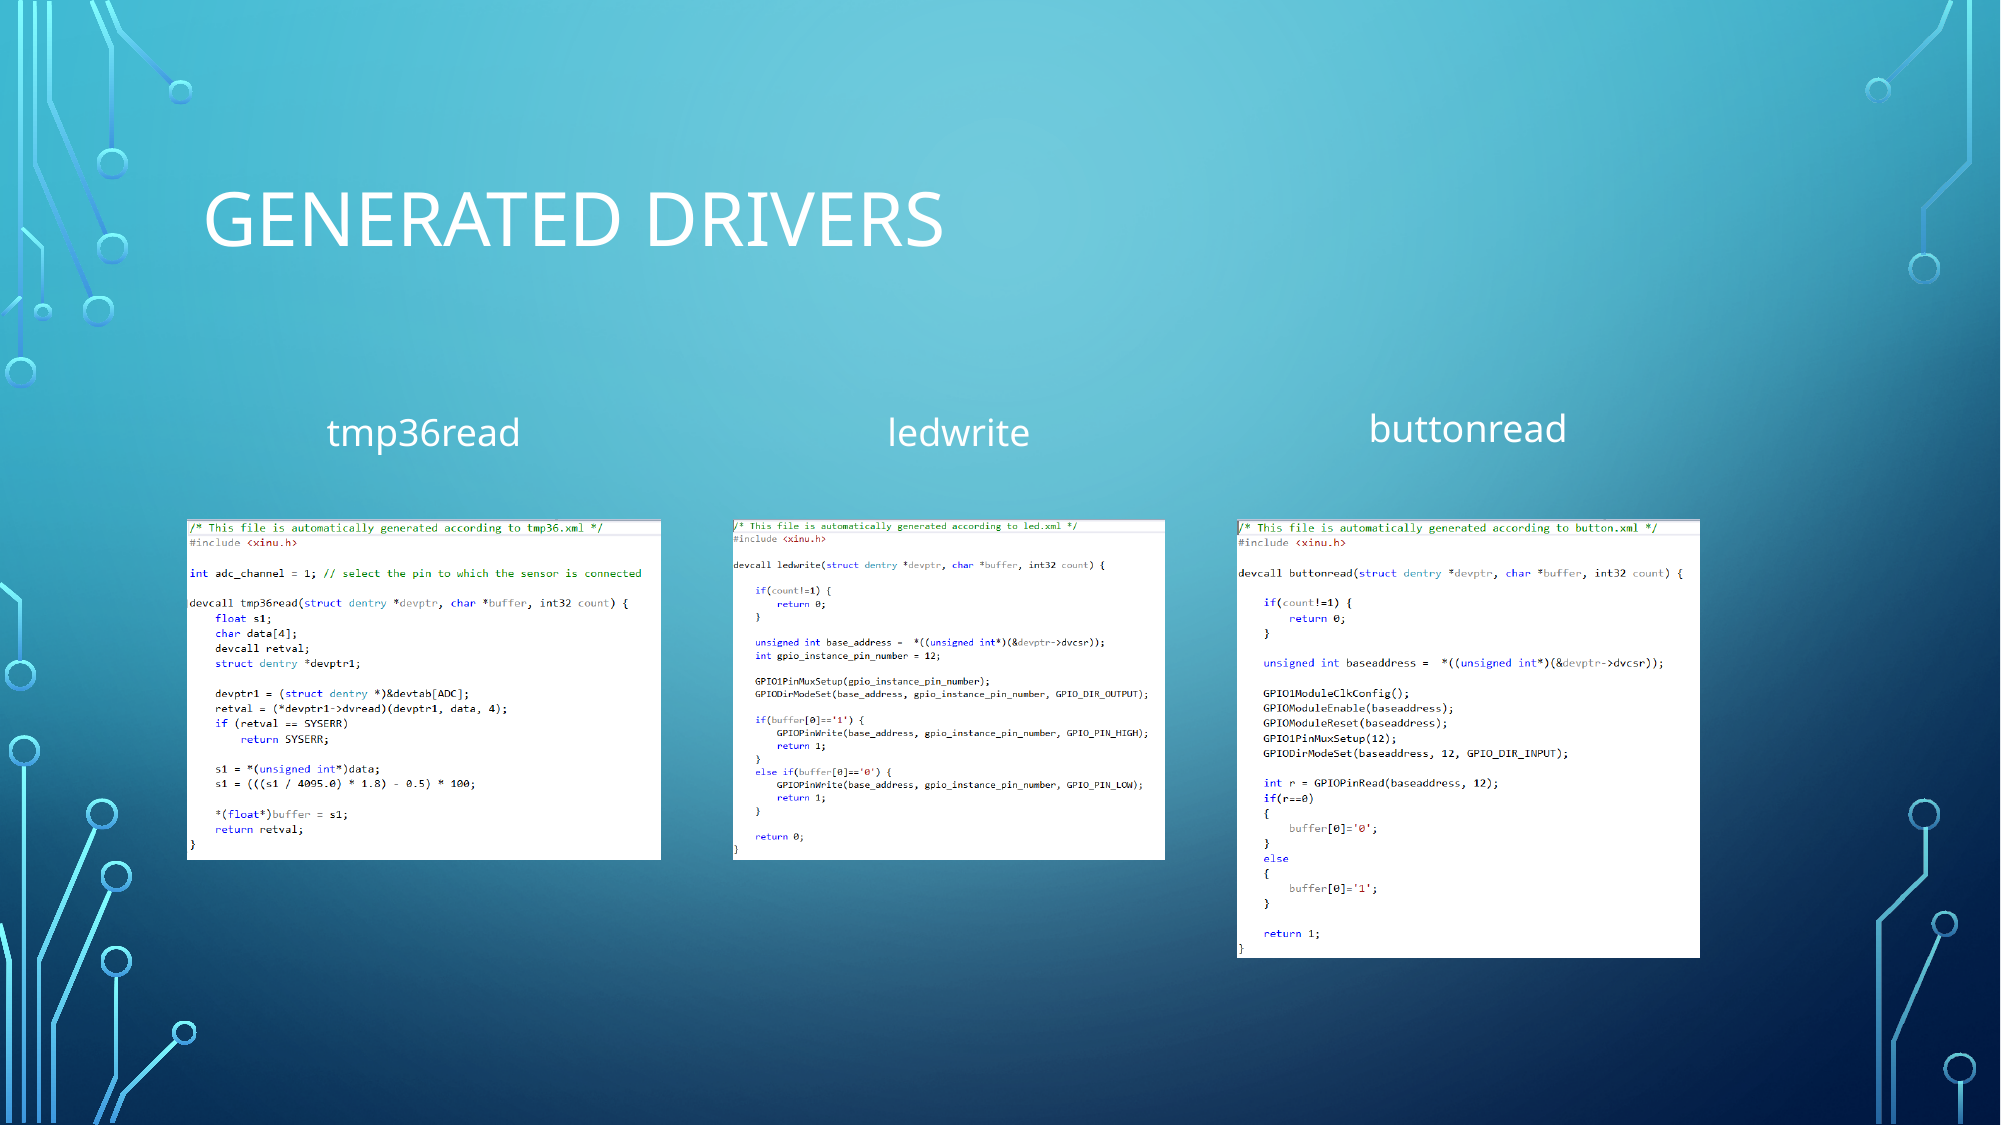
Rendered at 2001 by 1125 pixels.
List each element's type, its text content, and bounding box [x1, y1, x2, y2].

picture [732, 519, 1165, 860]
text_box buttonread [1353, 397, 1583, 458]
picture [1236, 519, 1700, 958]
text_box ledwrite [872, 401, 1046, 461]
picture [186, 519, 661, 860]
title Generated drivers [187, 101, 1813, 344]
text_box tmp36read [311, 401, 536, 461]
